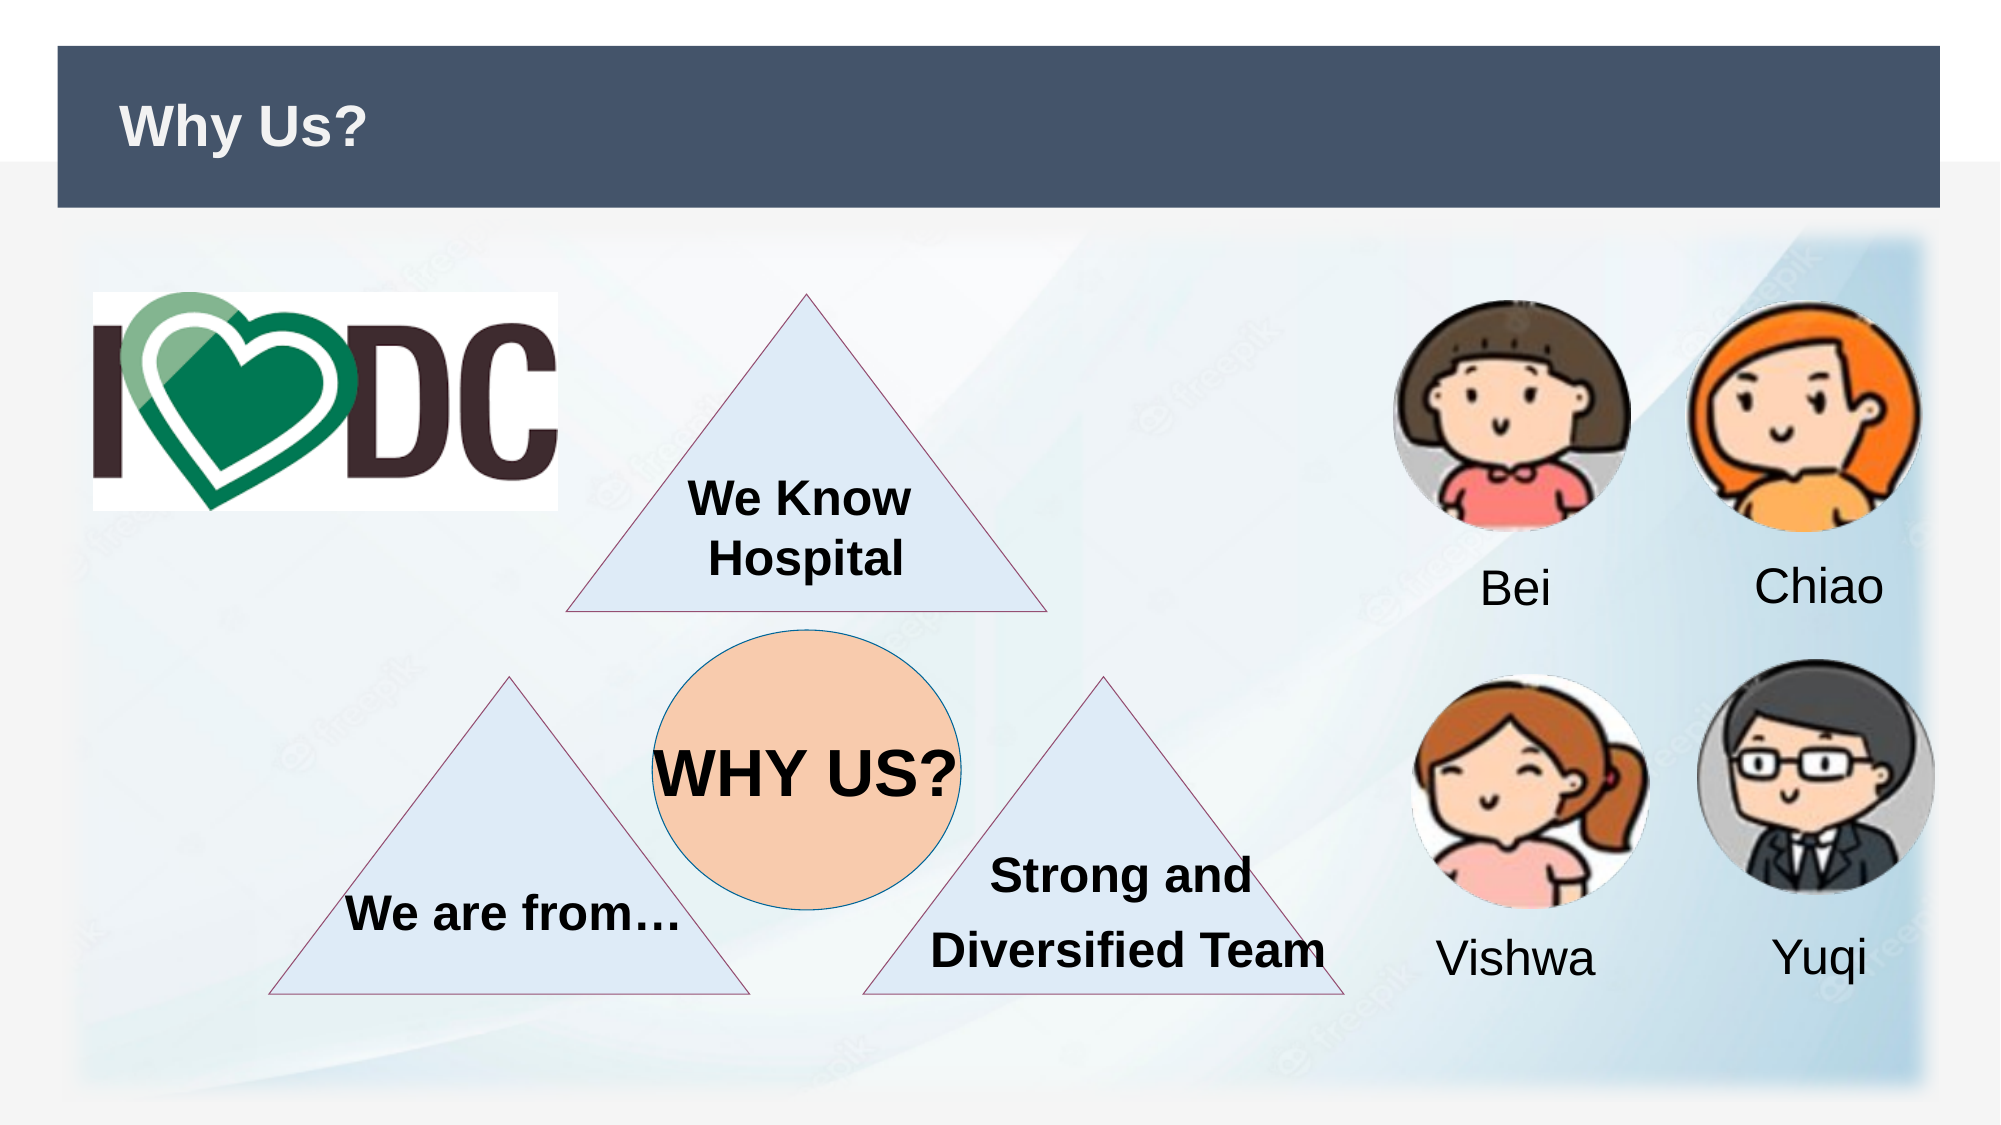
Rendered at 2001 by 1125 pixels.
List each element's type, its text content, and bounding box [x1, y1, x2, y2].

title Why Us? [104, 79, 1392, 176]
picture [62, 218, 1939, 1102]
